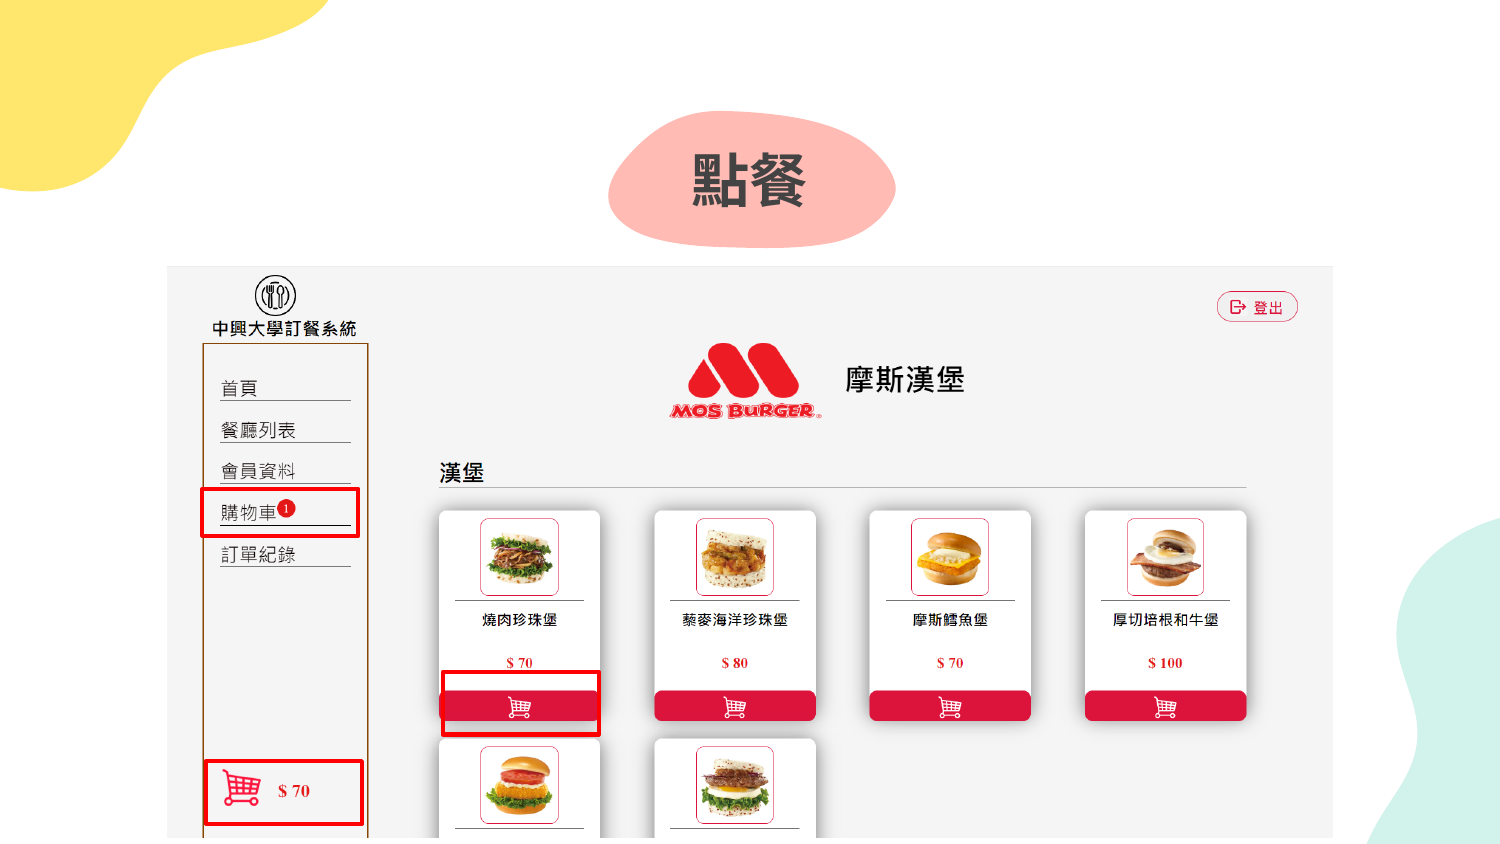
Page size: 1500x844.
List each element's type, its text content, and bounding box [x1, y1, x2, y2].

text_box [646, 110, 856, 138]
picture [166, 263, 1333, 838]
text_box [619, 220, 878, 249]
title 點餐 [109, 138, 1391, 220]
